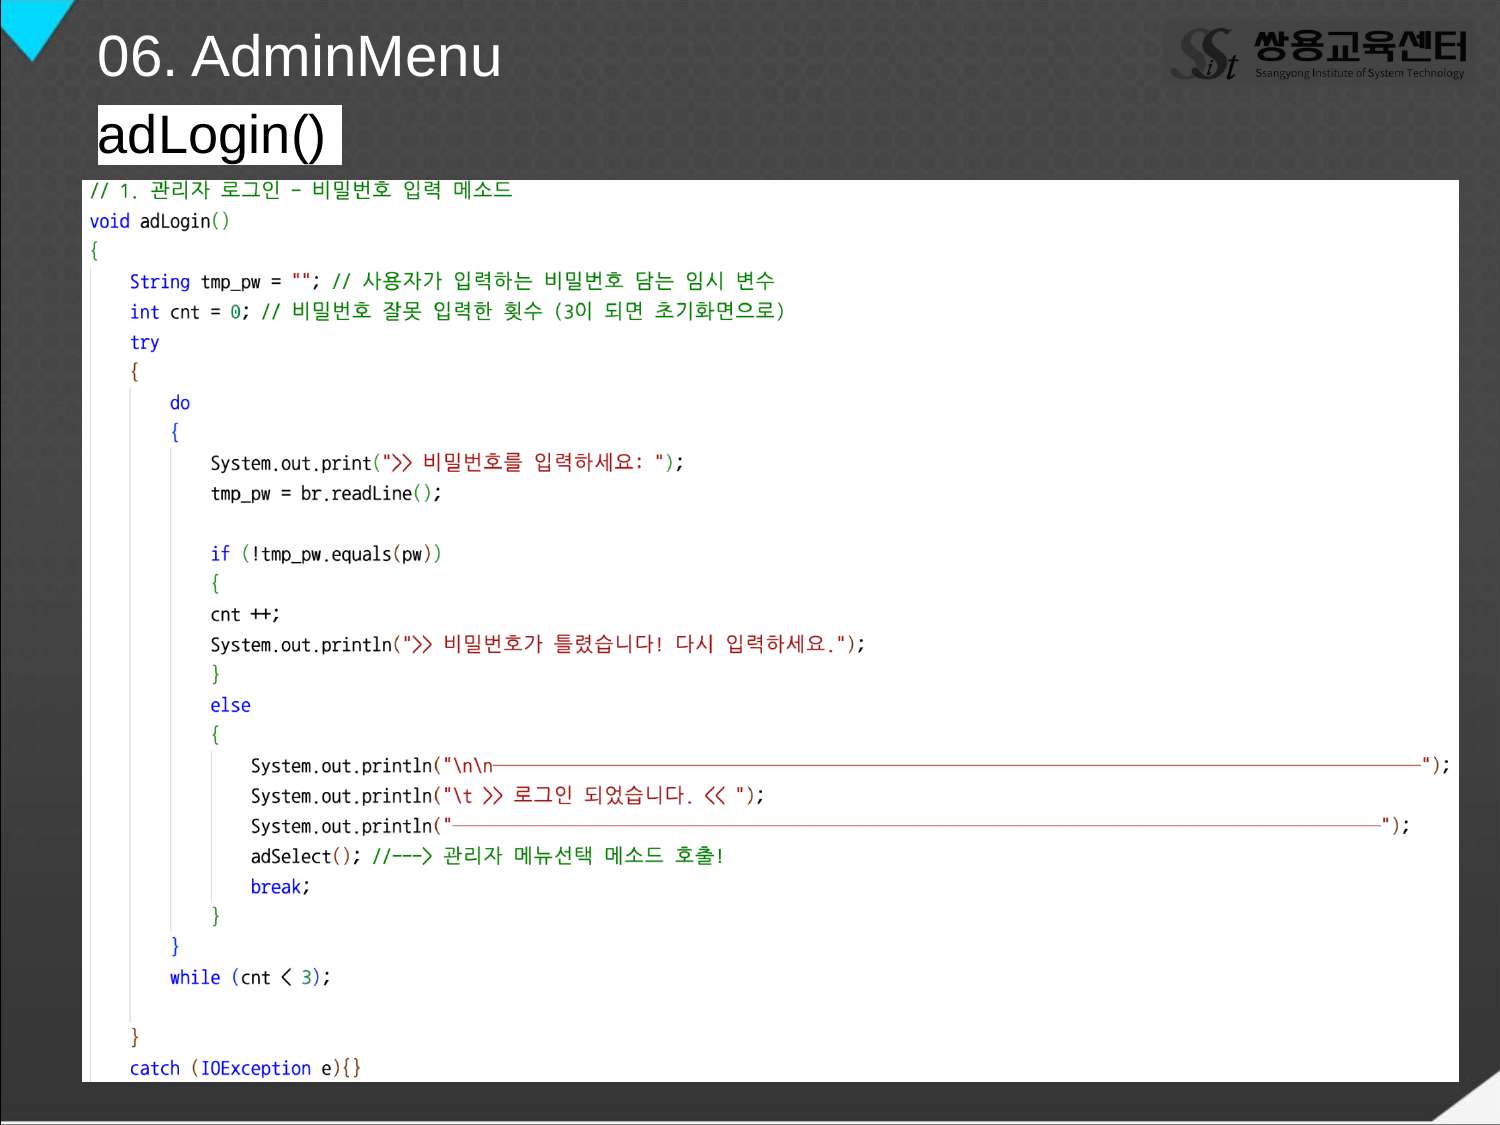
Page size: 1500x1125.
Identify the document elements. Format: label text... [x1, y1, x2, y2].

text_box adLogin() [82, 84, 1219, 180]
title 06. AdminMenu [82, 0, 1058, 84]
picture [0, 0, 1500, 1125]
